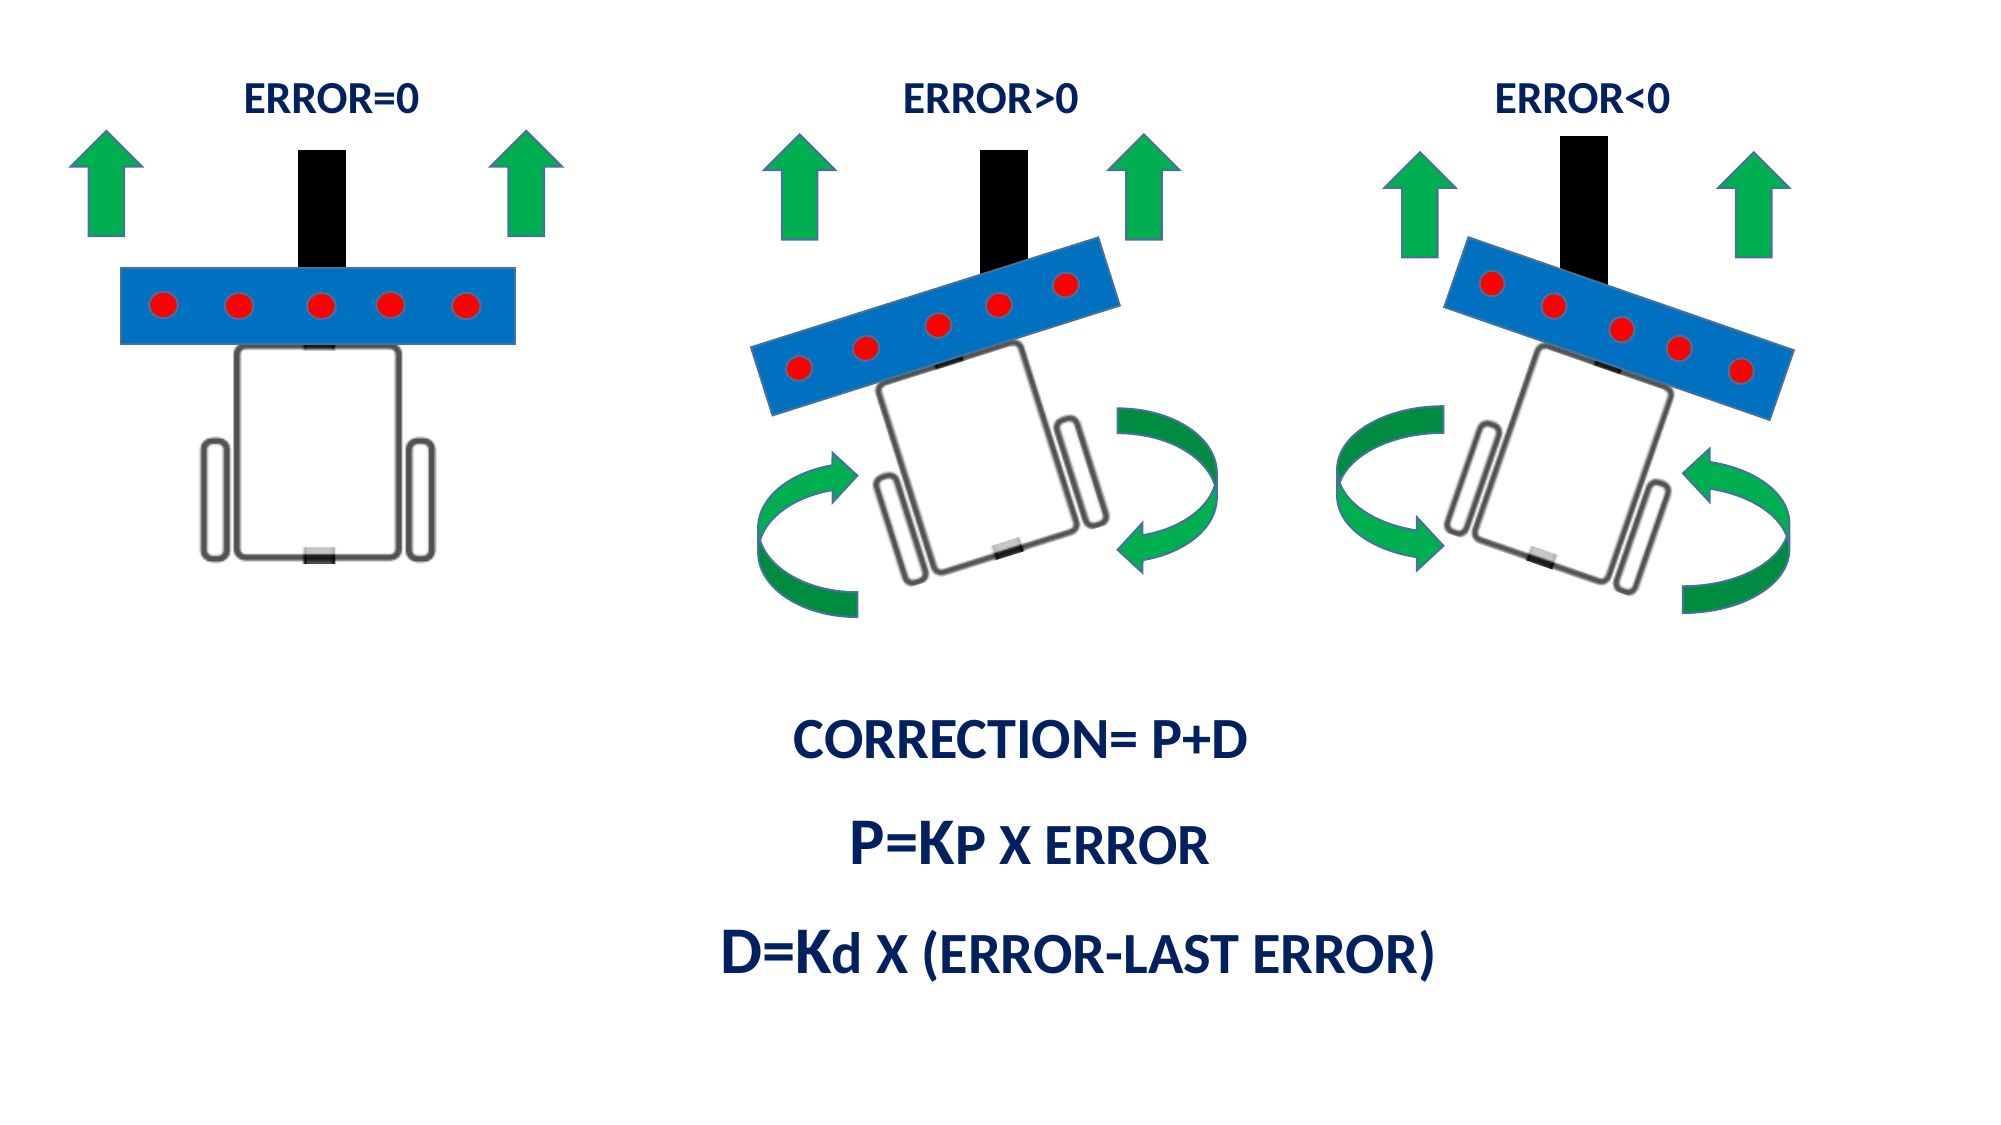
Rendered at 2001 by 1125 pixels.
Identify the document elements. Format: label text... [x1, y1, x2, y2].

text_box [757, 483, 859, 619]
text_box D=Kd X (ERROR-LAST ERROR) [705, 899, 1476, 994]
text_box [980, 150, 1028, 273]
text_box [1560, 136, 1608, 284]
text_box ERROR=0 [228, 60, 446, 131]
text_box [1715, 150, 1792, 259]
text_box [784, 285, 1149, 563]
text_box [1412, 285, 1757, 573]
text_box [1381, 150, 1458, 259]
text_box [1130, 563, 1144, 575]
picture [888, 563, 987, 592]
text_box ERROR>0 [888, 60, 1105, 131]
picture [1562, 573, 1658, 603]
text_box CORRECTION= P+D [779, 692, 1293, 777]
text_box P=KP X ERROR [835, 790, 1245, 886]
text_box [761, 133, 838, 241]
text_box [1681, 476, 1791, 614]
text_box [68, 129, 145, 238]
text_box ERROR<0 [1479, 60, 1697, 131]
text_box [1105, 133, 1183, 241]
text_box [1149, 410, 1218, 560]
text_box [298, 150, 346, 267]
text_box [1336, 408, 1412, 558]
text_box [488, 129, 565, 238]
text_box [120, 267, 516, 564]
